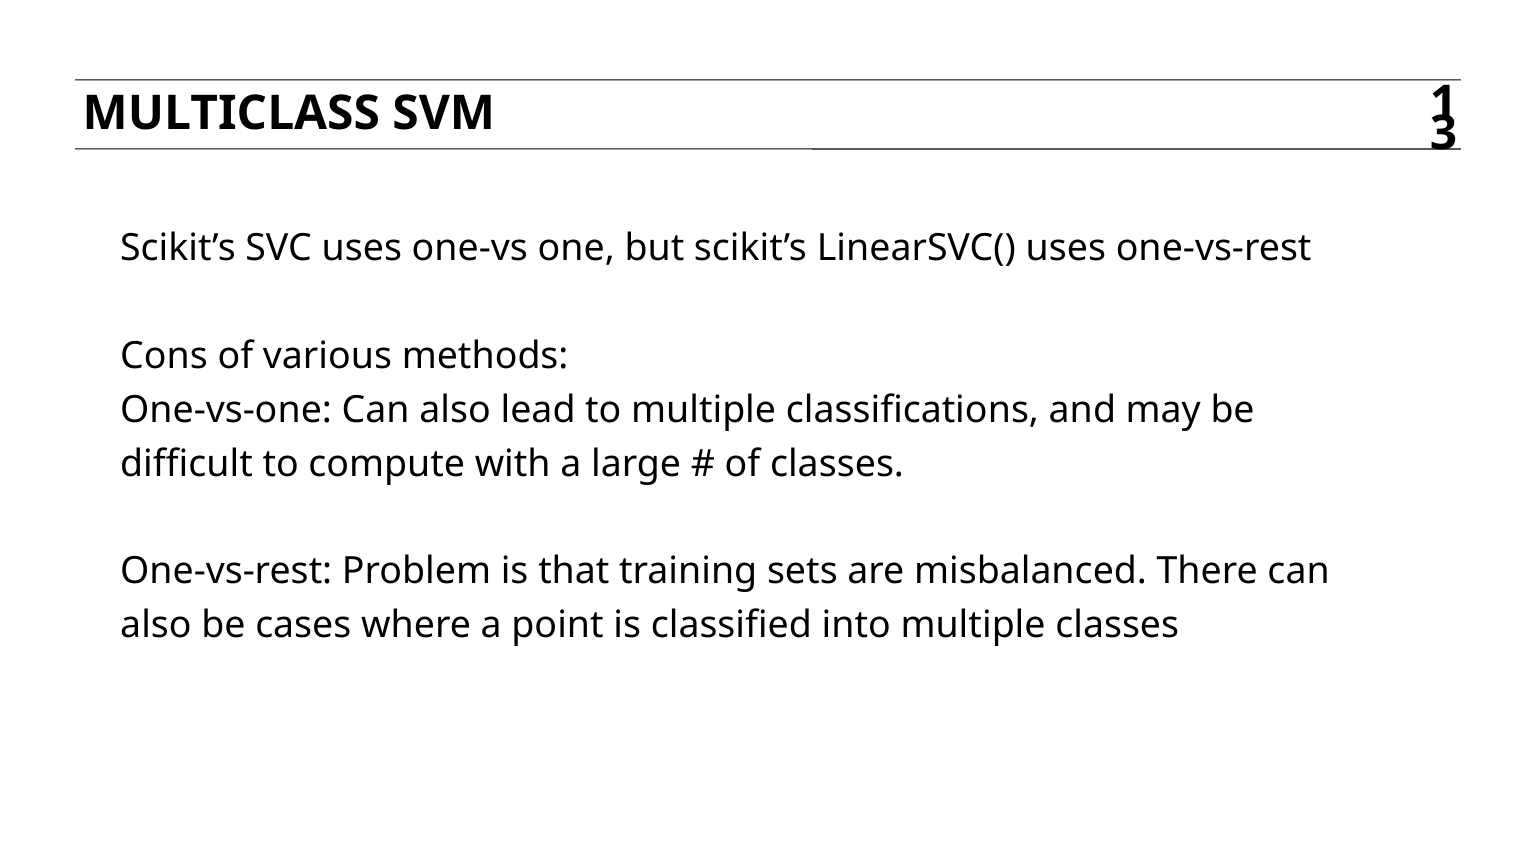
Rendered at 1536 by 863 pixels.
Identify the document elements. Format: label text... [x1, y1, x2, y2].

slide_number 13 [1419, 86, 1461, 138]
list Multiclass svm [67, 81, 1118, 132]
text_box Scikit’s SVC uses one-vs one, but scikit’s LinearSVC() uses one-vs-rest Cons of various methods: One-vs-one: Can also lead to multiple classifications, and may be difficult to compute with a large # of classes. One-vs-rest: Problem is that training sets are misbalanced. There can also be cases where a point is classified into multiple classes [105, 206, 1393, 653]
